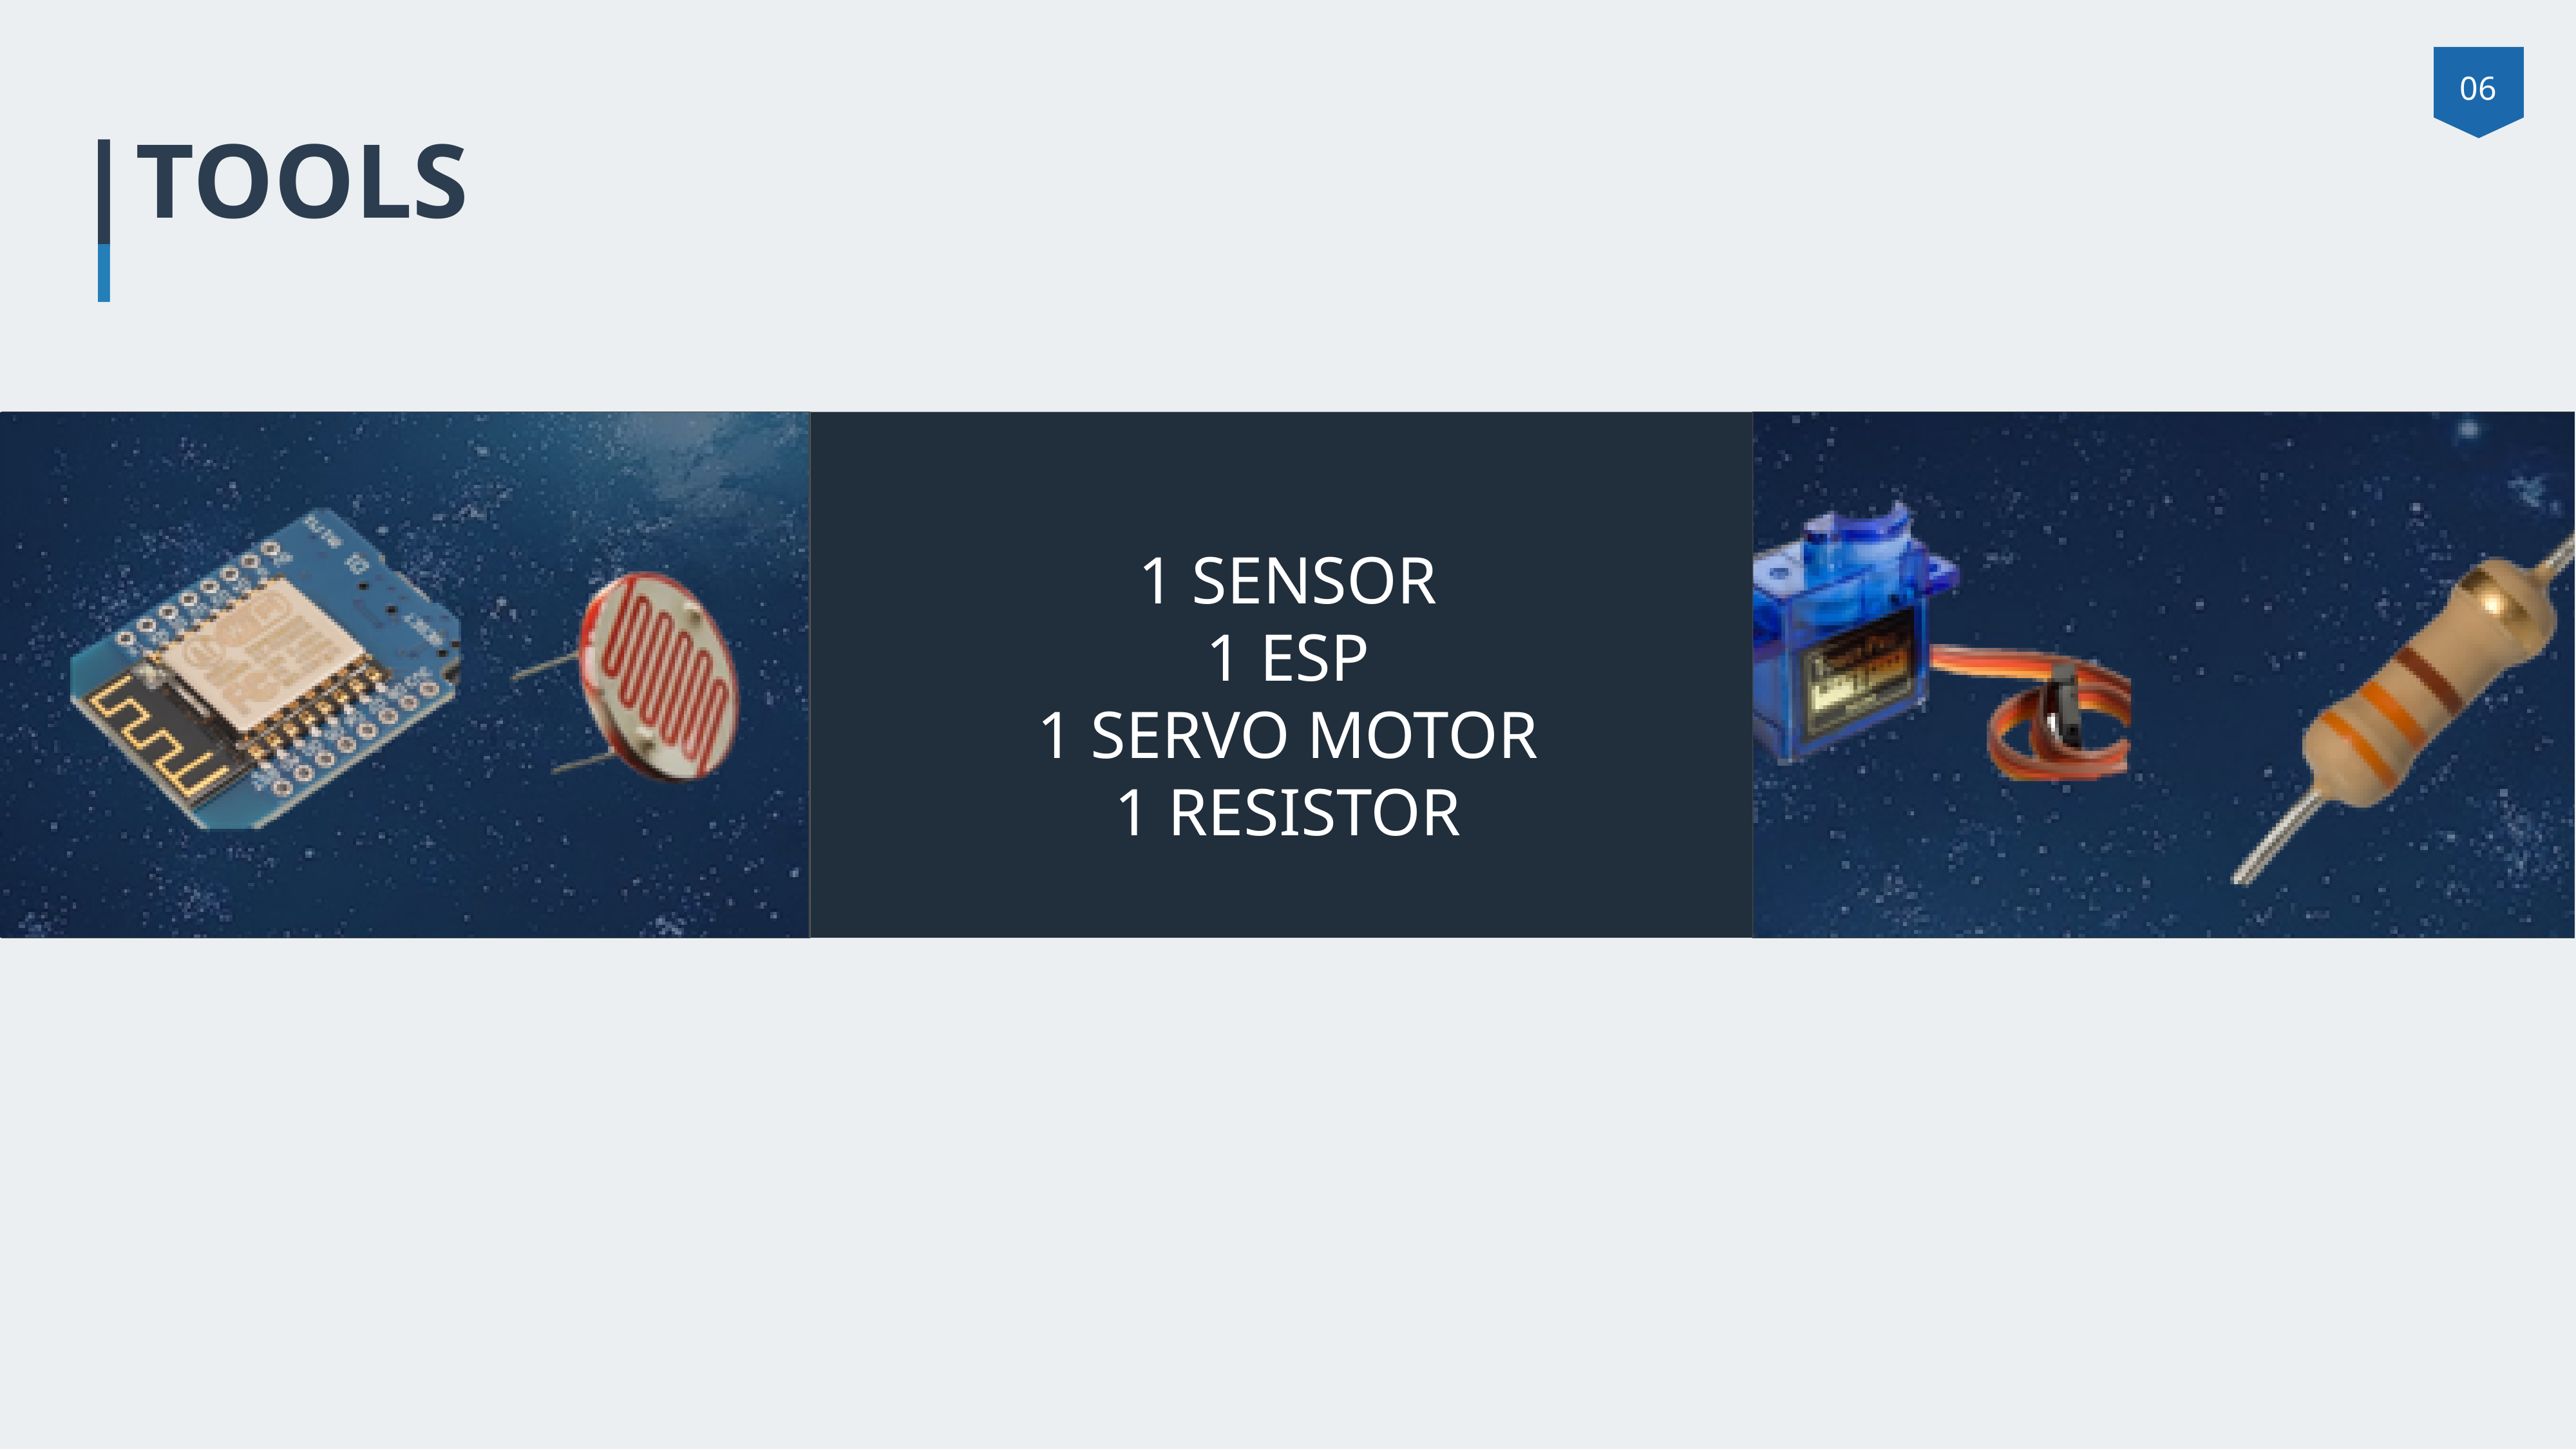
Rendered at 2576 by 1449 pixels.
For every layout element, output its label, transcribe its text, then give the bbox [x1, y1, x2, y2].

text_box TOOLS [135, 115, 469, 238]
text_box 06 [2459, 68, 2497, 107]
picture [1752, 412, 2575, 938]
picture [0, 412, 811, 938]
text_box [892, 466, 1684, 851]
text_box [97, 139, 110, 302]
text_box [811, 412, 1752, 938]
